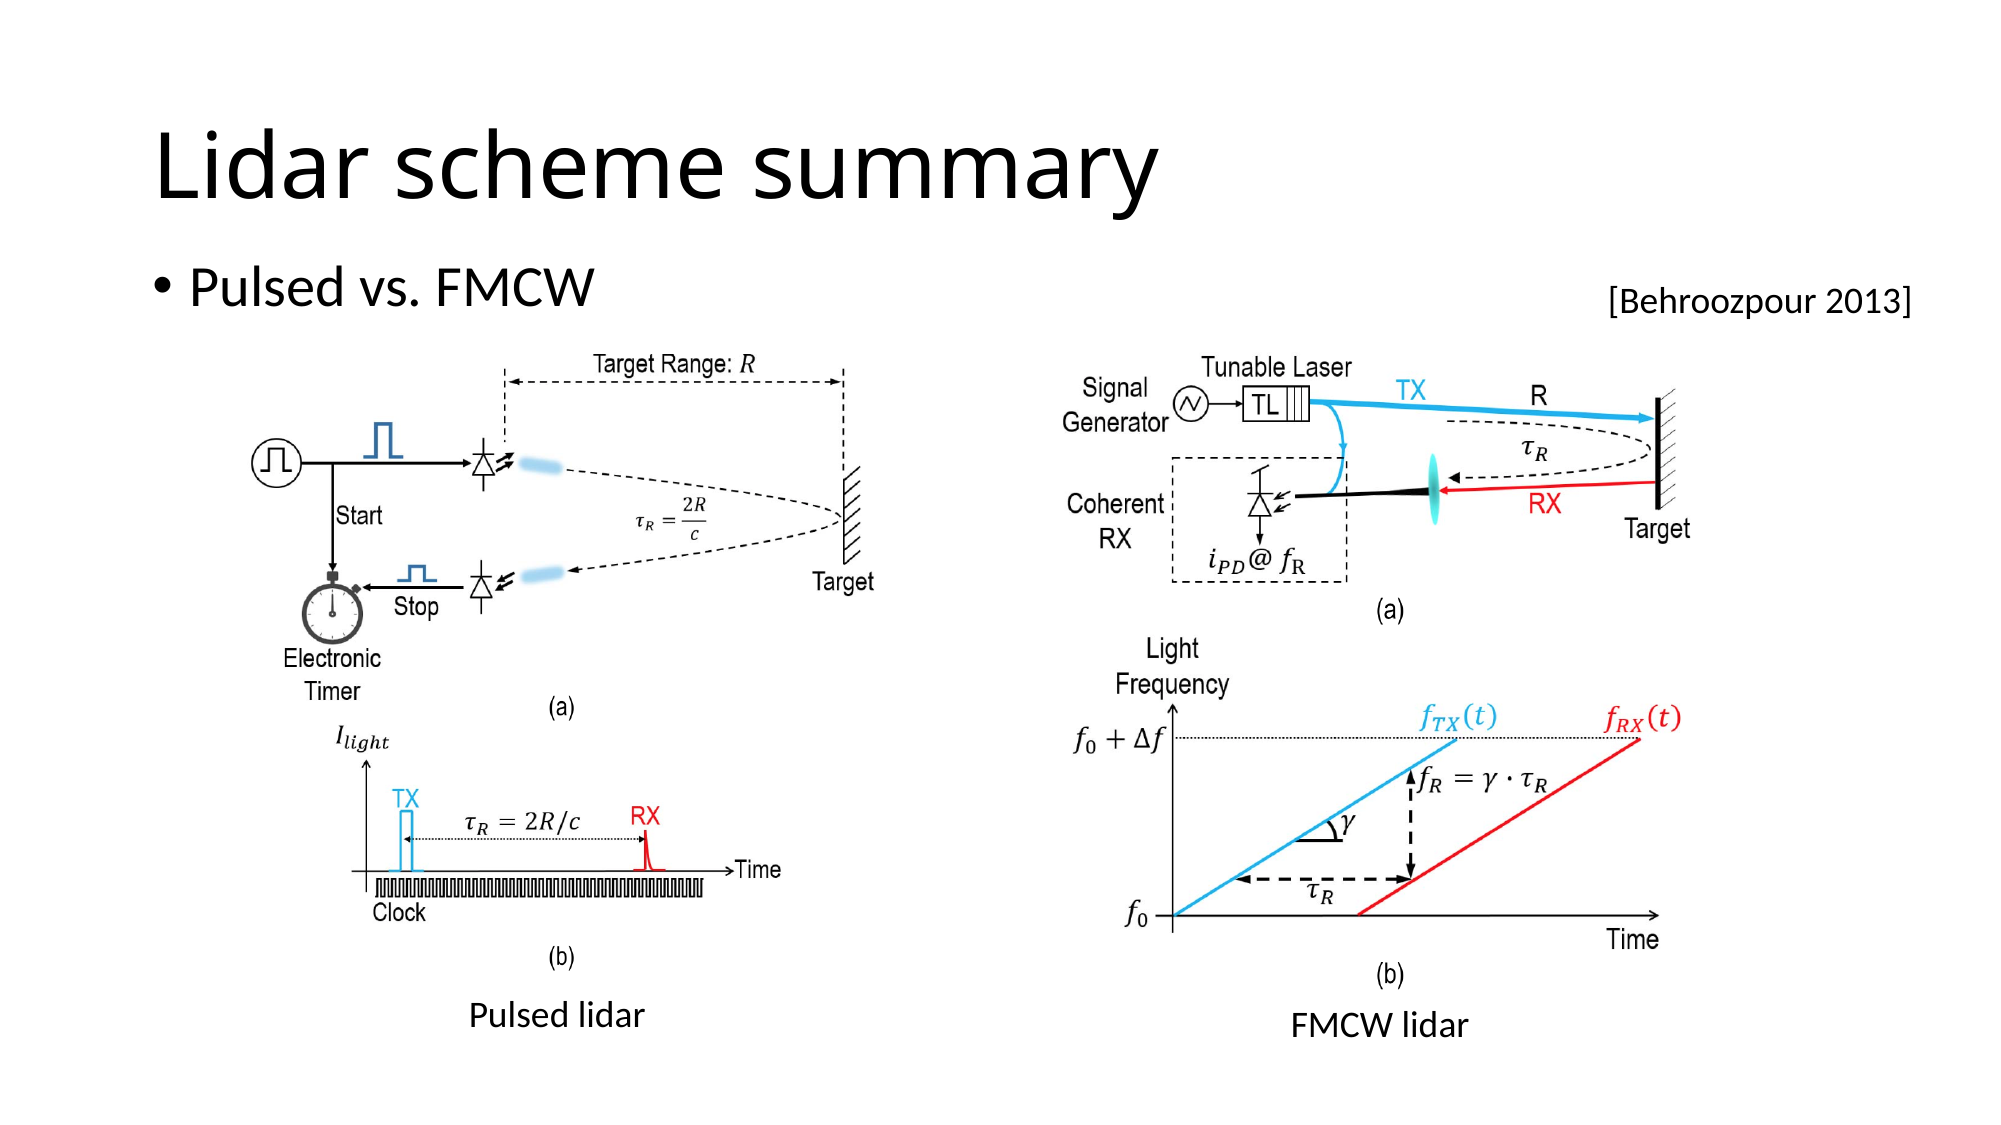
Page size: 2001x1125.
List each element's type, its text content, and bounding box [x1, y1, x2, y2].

picture [1044, 340, 1715, 994]
title Lidar scheme summary [137, 59, 1863, 248]
list Pulsed vs. FMCW [137, 248, 1863, 1014]
picture [237, 354, 897, 981]
text_box Pulsed lidar [453, 982, 661, 1043]
text_box FMCW lidar [1276, 994, 1485, 1053]
text_box [Behroozpour 2013] [1593, 268, 1928, 329]
